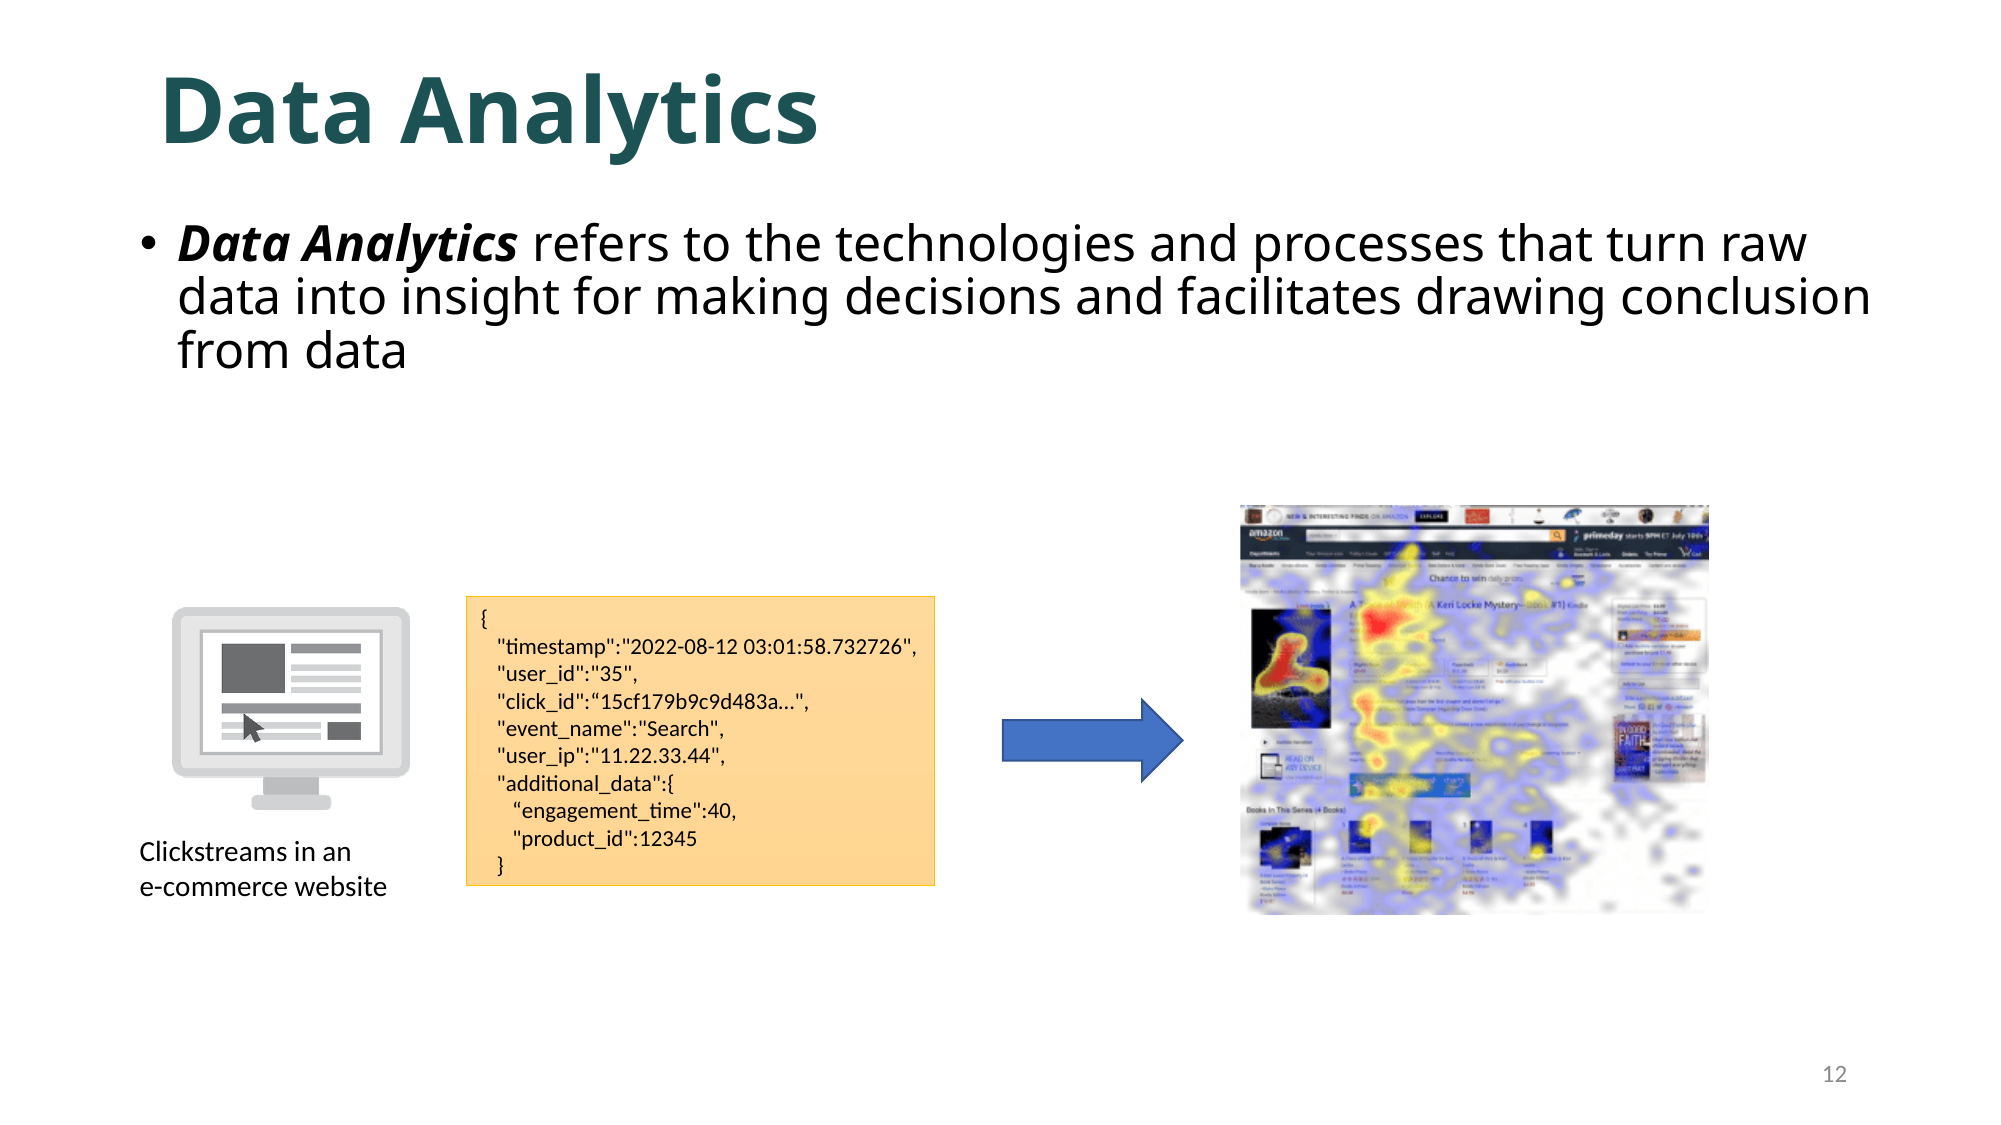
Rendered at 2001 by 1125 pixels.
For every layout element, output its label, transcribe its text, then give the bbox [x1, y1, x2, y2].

slide_number 12 [1412, 1042, 1863, 1103]
text_box { "timestamp":"2022-08-12 03:01:58.732726", "user_id":"35", "click_id":“15cf179b9c9d483a…", "event_name":"Search", "user_ip":"11.22.33.44", "additional_data":{ “engagement_time":40, "product_id":12345 } [466, 596, 935, 886]
text_box Clickstreams in an e-commerce website [124, 824, 478, 910]
picture [171, 607, 410, 810]
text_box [1002, 505, 1709, 915]
title Data Analytics [143, 5, 1868, 210]
list Data Analytics refers to the technologies and processes that turn raw data into insight for making decisions and facilitates drawing conclusion from data [124, 210, 1912, 948]
